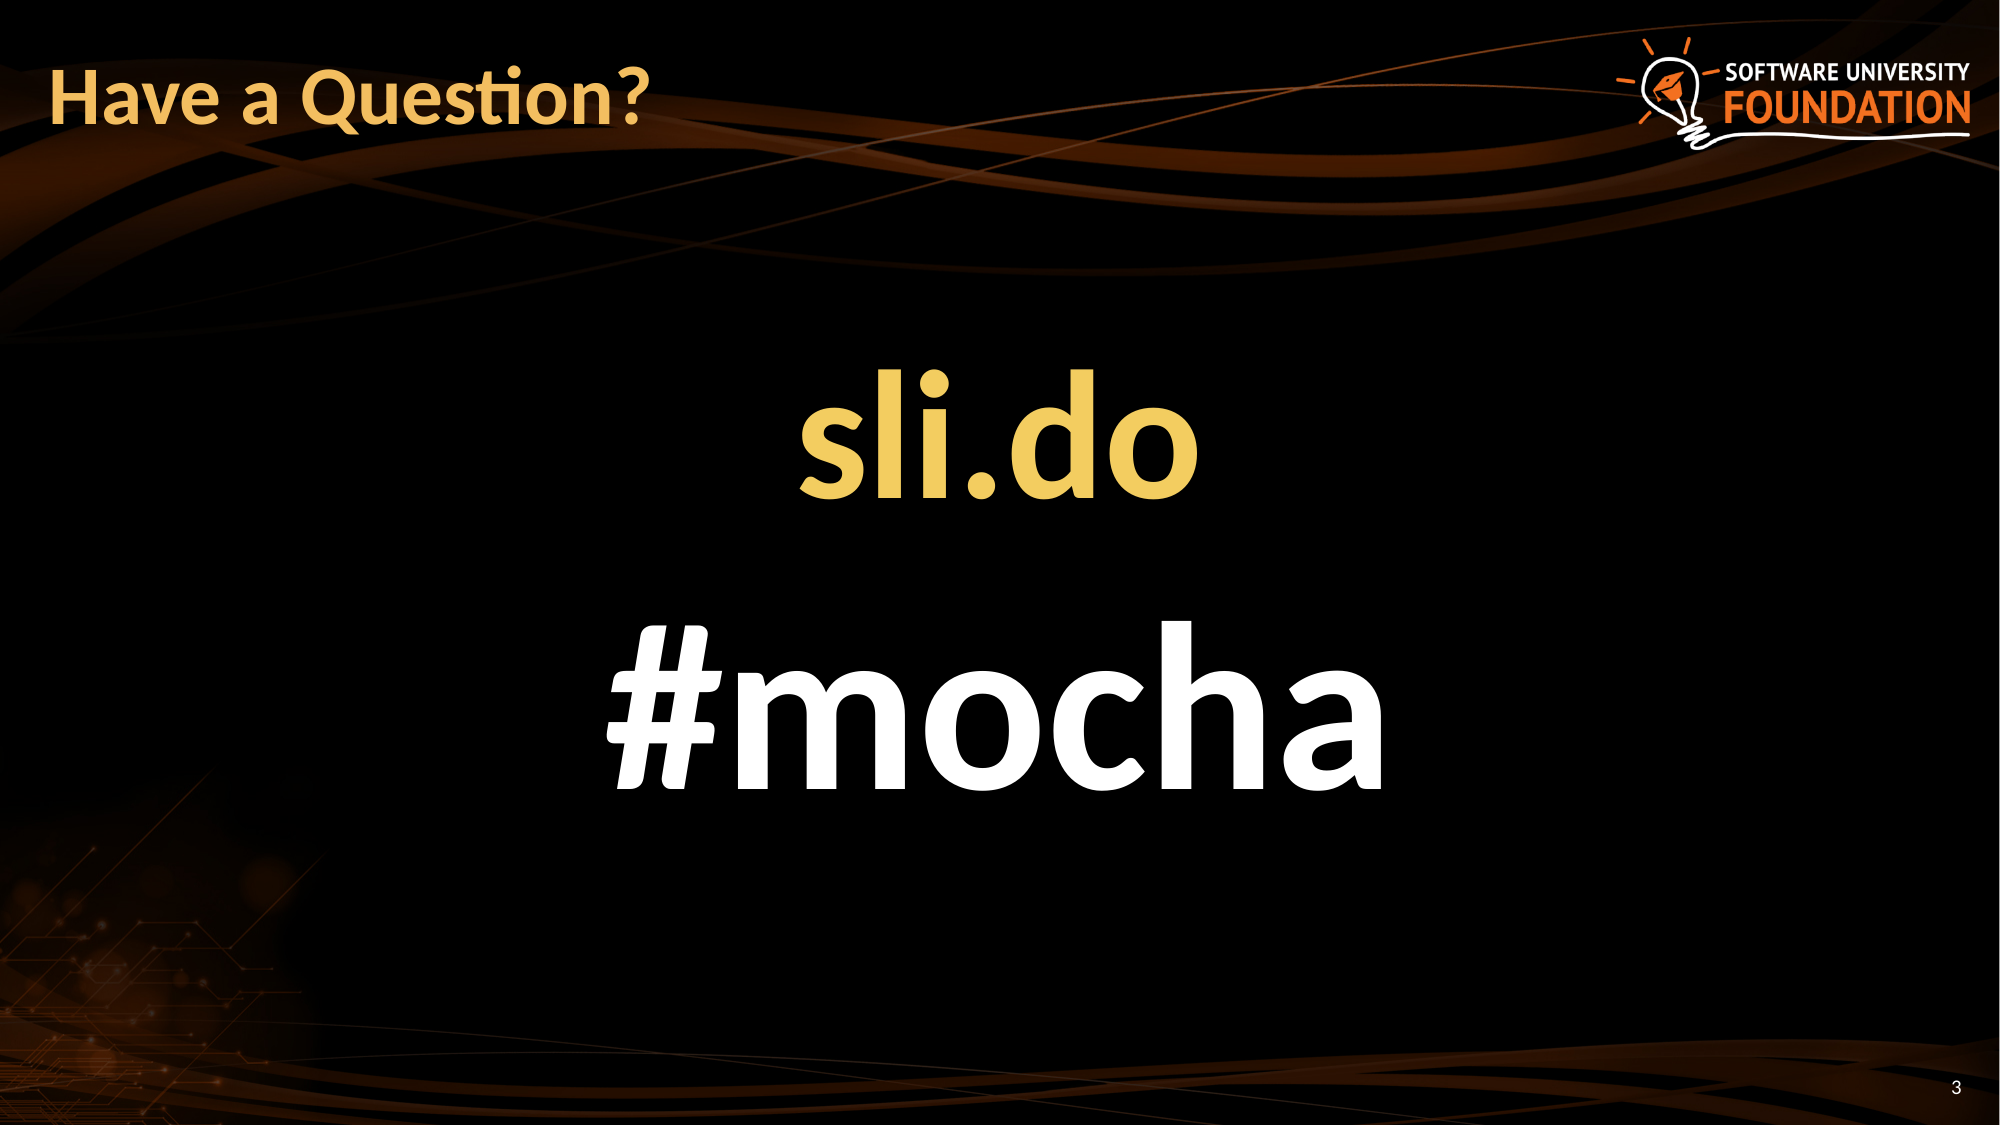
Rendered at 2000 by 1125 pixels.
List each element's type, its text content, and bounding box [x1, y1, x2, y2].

title Have a Question? [30, 6, 1602, 189]
list sli.do #mocha [31, 188, 1968, 1071]
slide_number 3 [1897, 1071, 1968, 1103]
picture [0, 0, 2000, 1125]
